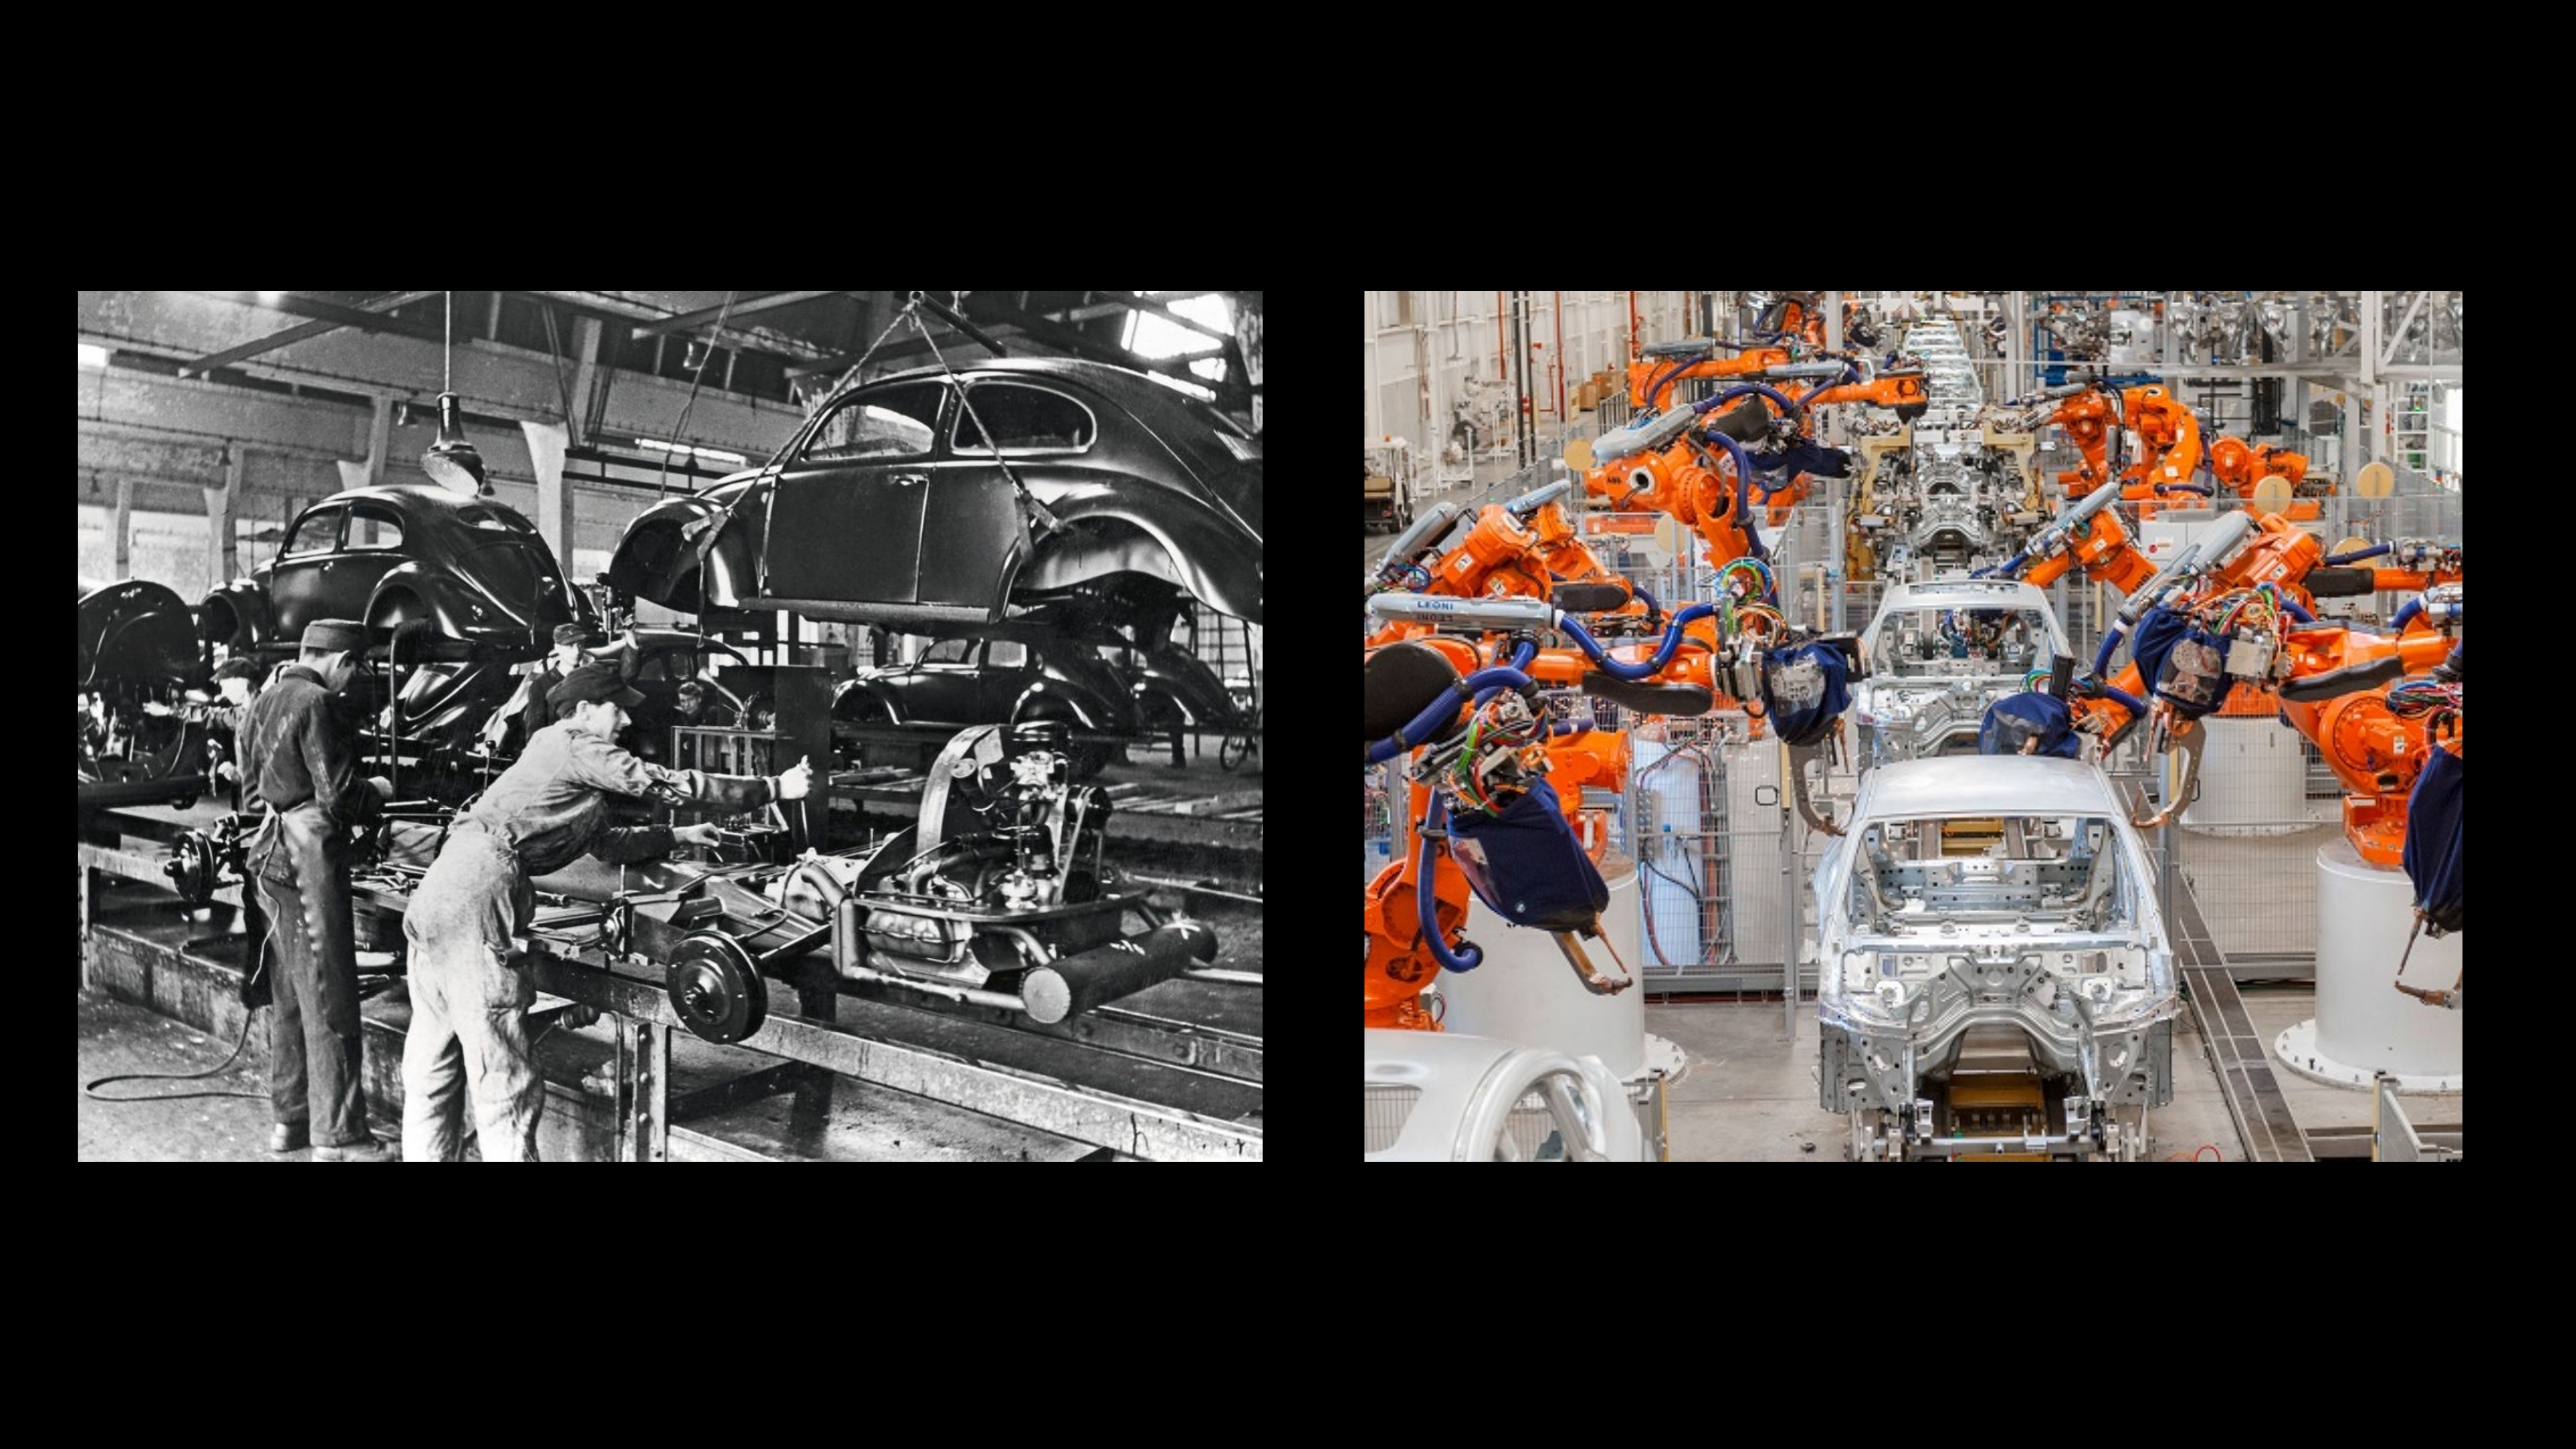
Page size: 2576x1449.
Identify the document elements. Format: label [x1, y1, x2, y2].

picture [77, 291, 1263, 1162]
picture [1364, 291, 2463, 1162]
